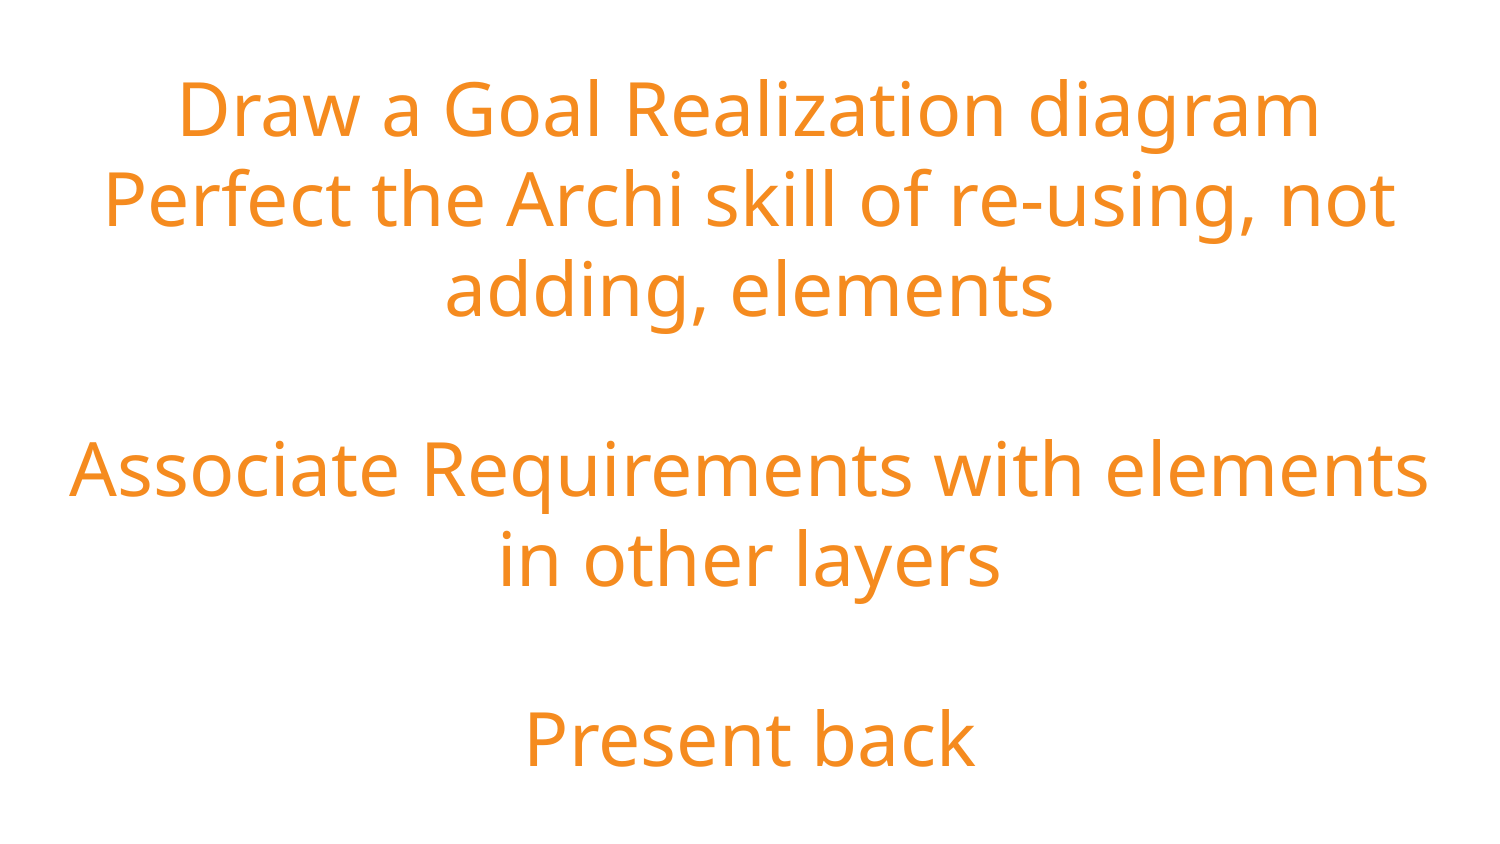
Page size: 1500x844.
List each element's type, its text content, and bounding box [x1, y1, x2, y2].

title Draw a Goal Realization diagram Perfect the Archi skill of re-using, not adding, elements Associate Requirements with elements in other layers Present back [29, 32, 1471, 812]
